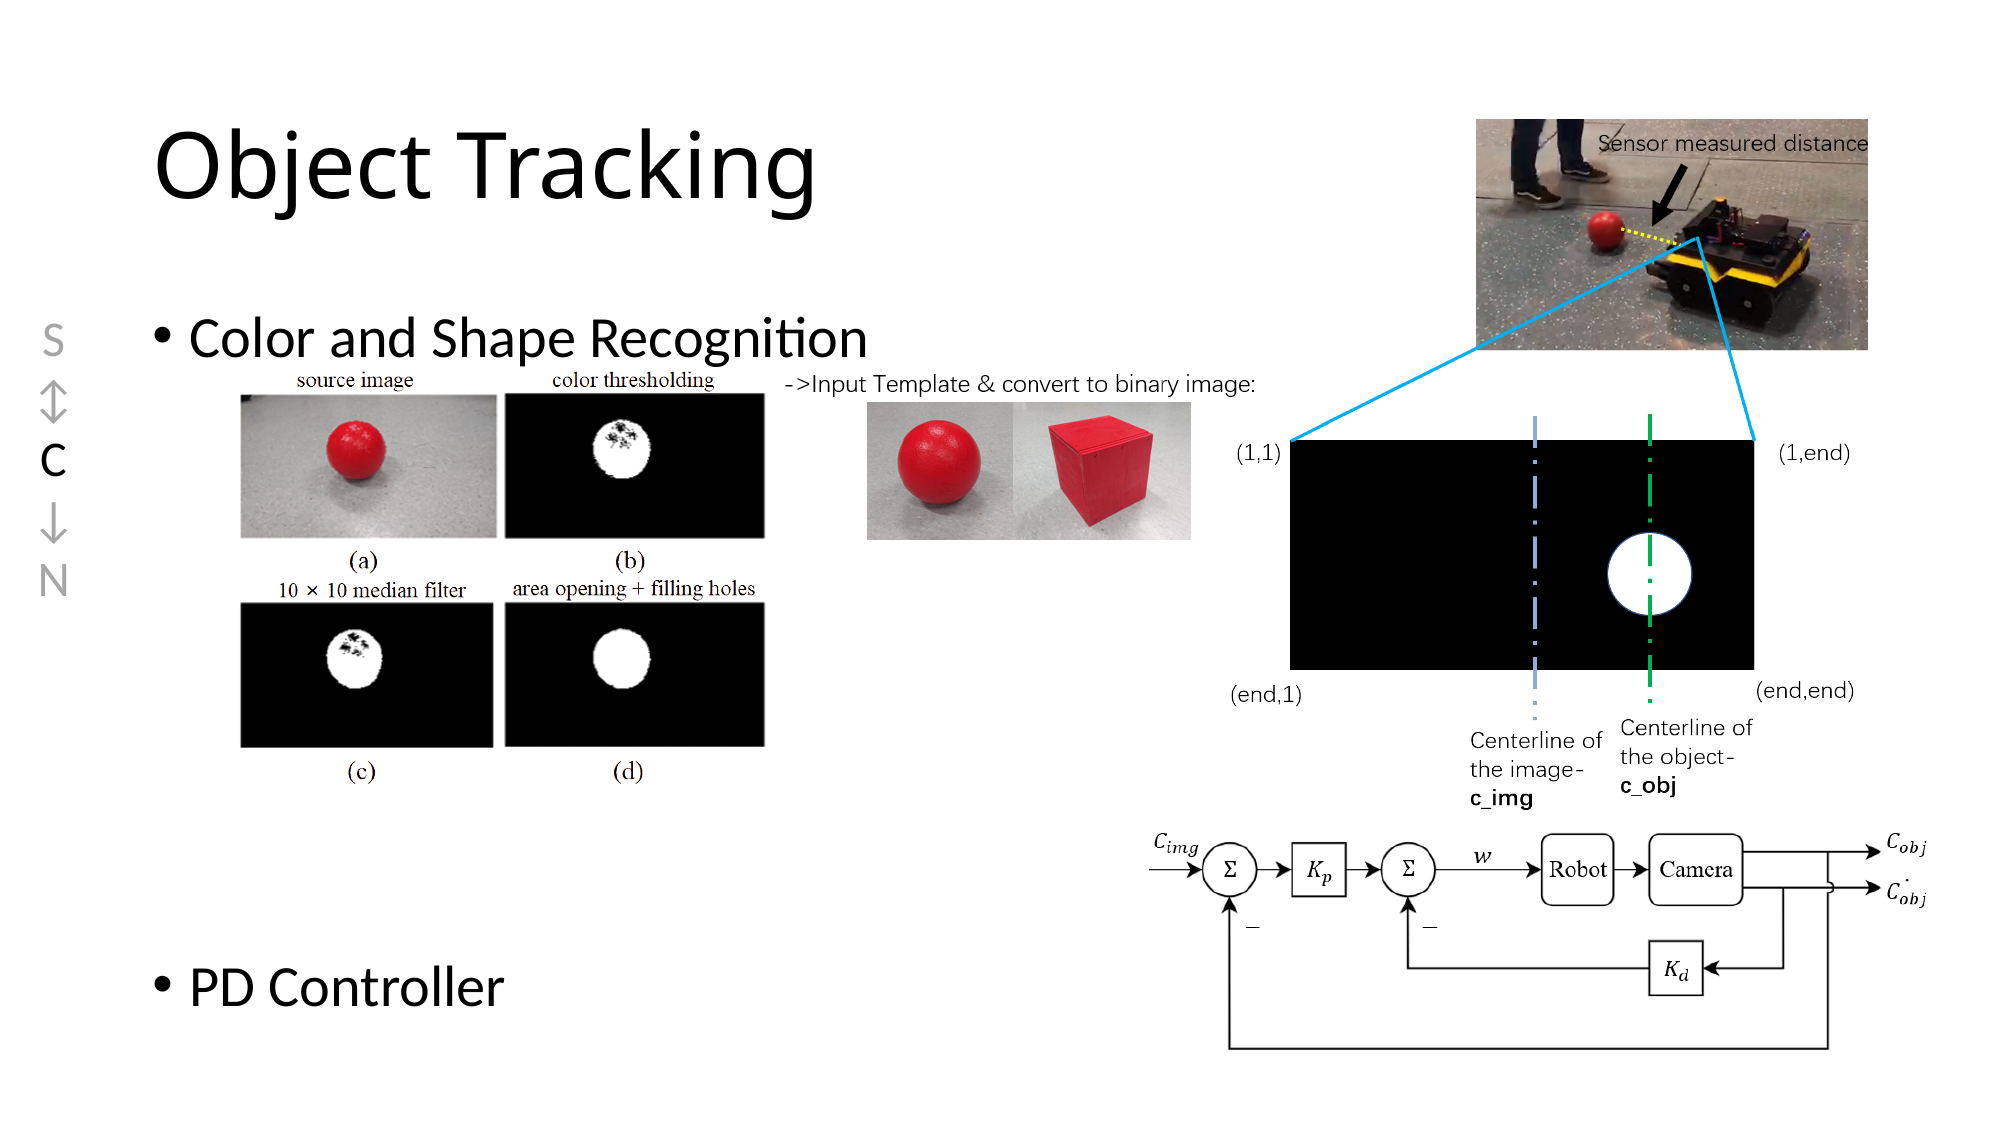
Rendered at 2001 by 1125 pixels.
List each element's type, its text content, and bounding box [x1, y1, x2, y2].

text_box S ↕ C ↓ N [15, 299, 92, 615]
picture [230, 115, 1936, 1066]
title Object Tracking [137, 59, 1863, 278]
